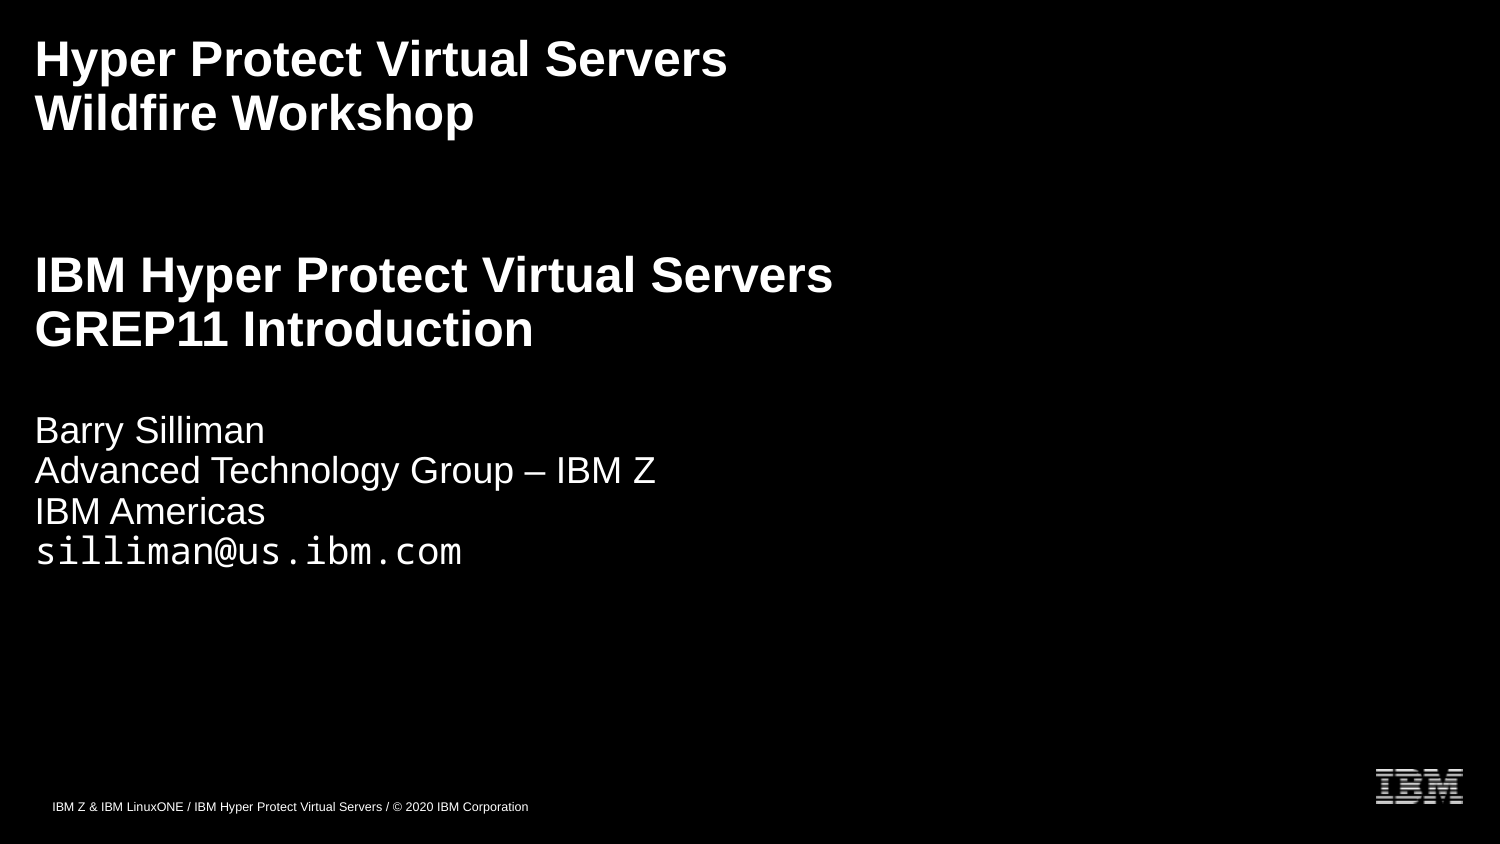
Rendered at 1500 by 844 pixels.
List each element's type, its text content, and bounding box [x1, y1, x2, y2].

picture [1376, 769, 1463, 804]
title Hyper Protect Virtual Servers Wildfire Workshop IBM Hyper Protect Virtual Servers GREP11 Introduction Barry Silliman Advanced Technology Group – IBM Z IBM Americas silliman@us.ibm.com [34, 33, 909, 738]
text_box IBM Z & IBM LinuxONE / IBM Hyper Protect Virtual Servers / © 2020 IBM Corporation [37, 791, 1088, 815]
